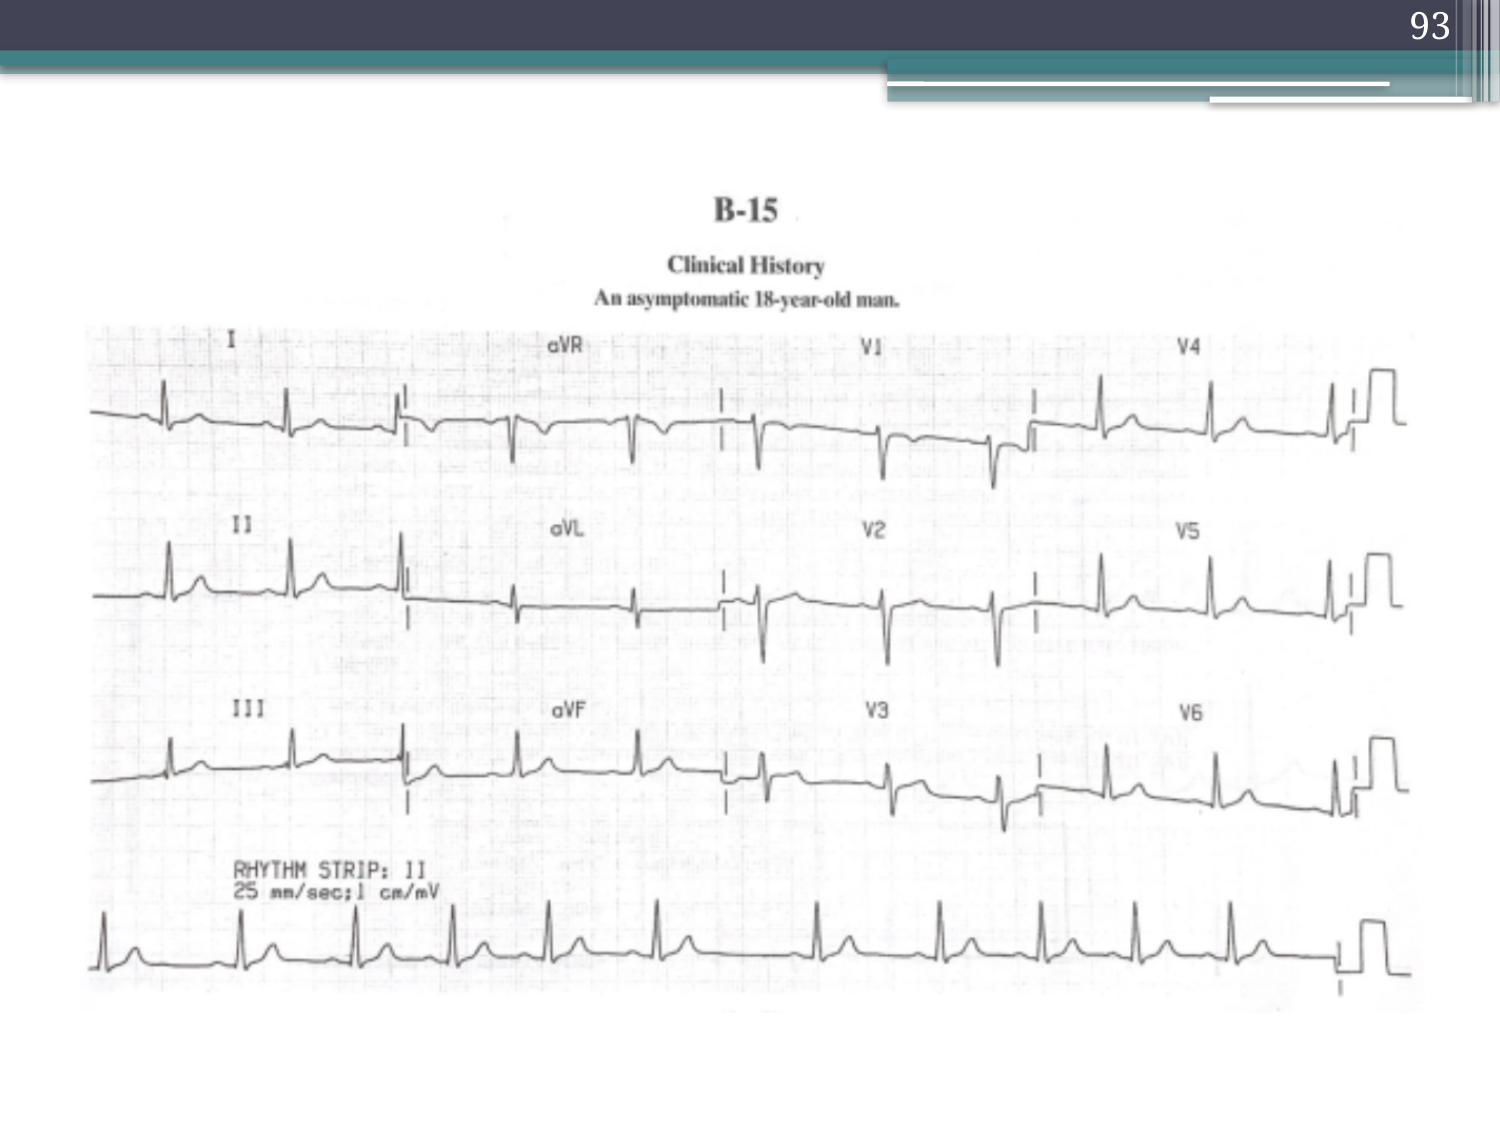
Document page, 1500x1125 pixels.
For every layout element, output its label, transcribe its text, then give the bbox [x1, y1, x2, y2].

slide_number 93 [1341, 0, 1466, 61]
picture [80, 0, 1424, 1125]
